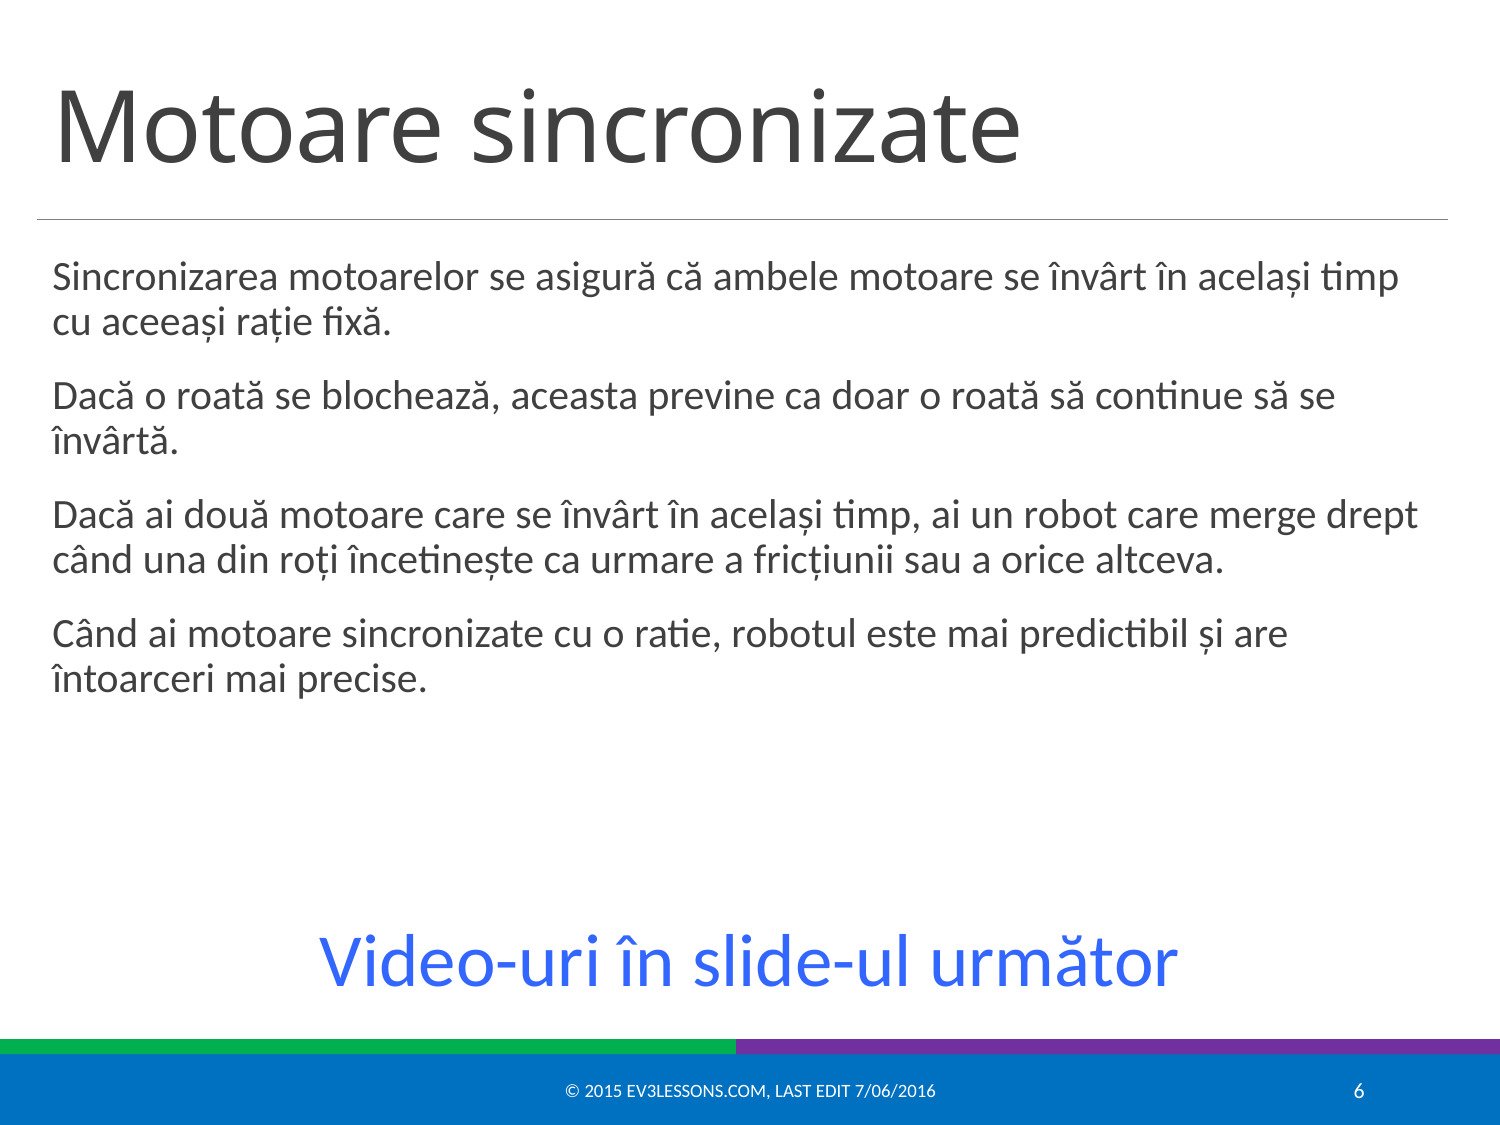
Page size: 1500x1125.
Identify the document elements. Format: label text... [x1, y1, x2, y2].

list Sincronizarea motoarelor se asigură că ambele motoare se învârt în același timp cu aceeași rație fixă. Dacă o roată se blochează, aceasta previne ca doar o roată să continue să se învârtă. Dacă ai două motoare care se învârt în același timp, ai un robot care merge drept când una din roți încetinește ca urmare a fricțiunii sau a orice altceva. Când ai motoare sincronizate cu o ratie, robotul este mai predictibil și are întoarceri mai precise. [37, 246, 1448, 1011]
footer © 2015 EV3Lessons.com, Last edit 7/06/2016 [453, 1059, 1047, 1120]
slide_number 6 [1218, 1059, 1380, 1120]
text_box Video-uri în slide-ul următor [258, 904, 1242, 1010]
title Motoare sincronizate [37, 47, 1448, 191]
